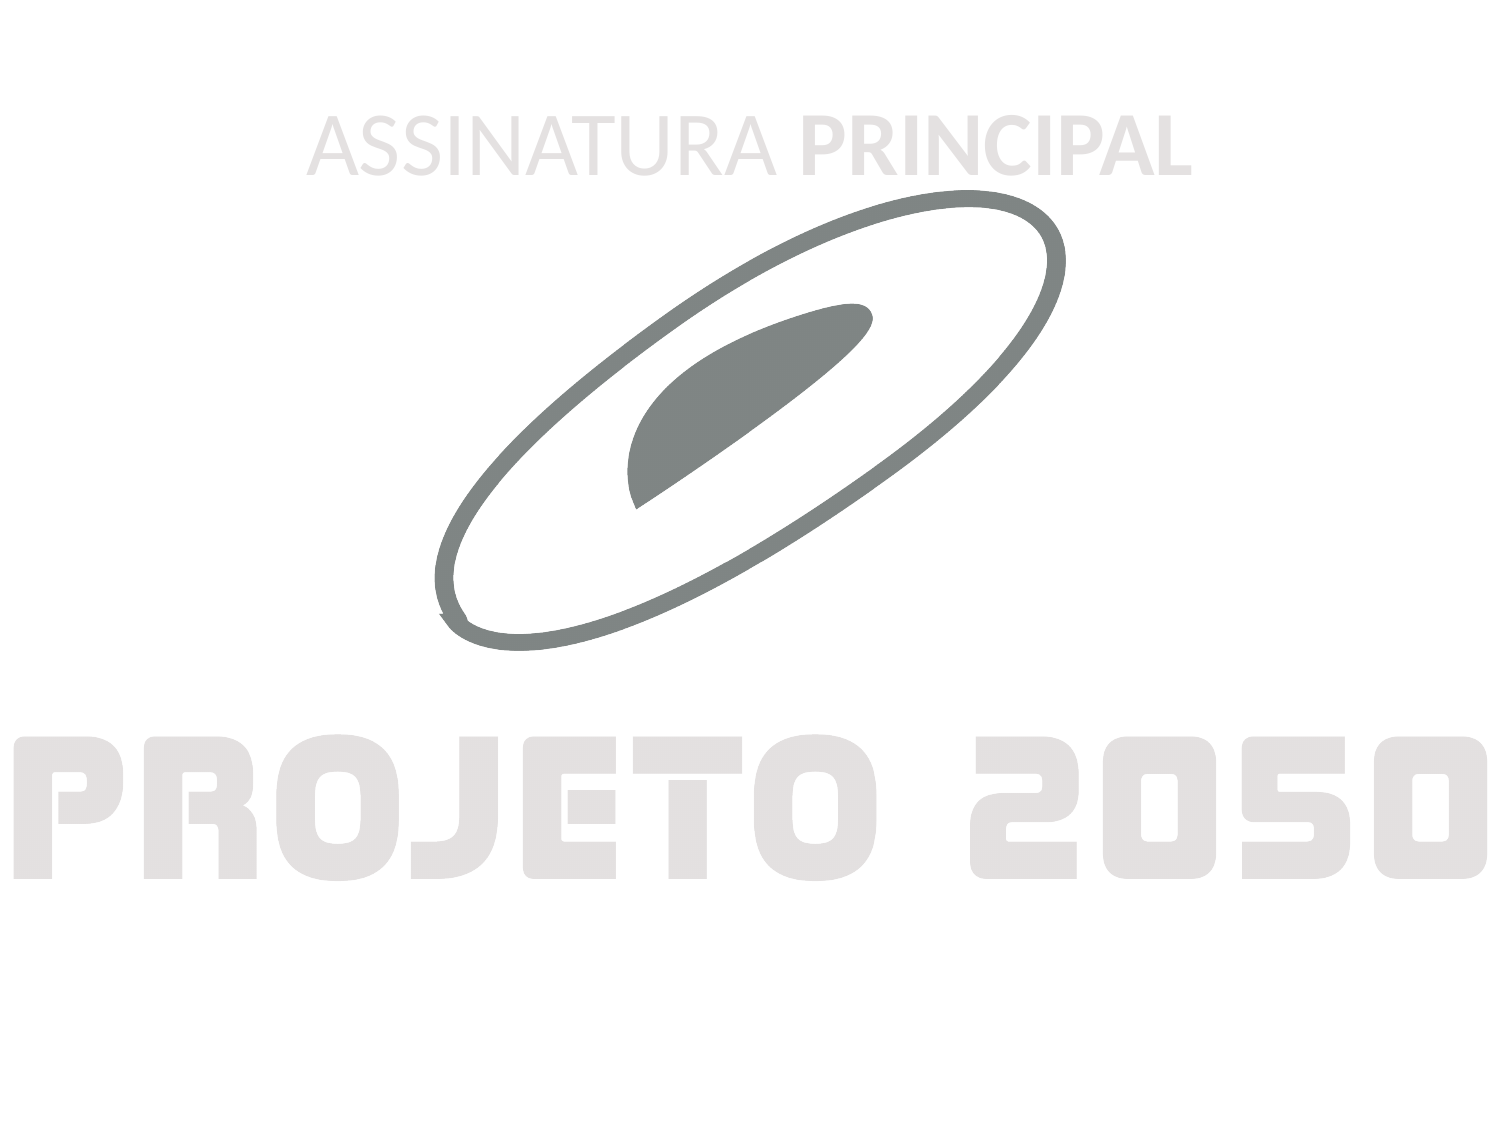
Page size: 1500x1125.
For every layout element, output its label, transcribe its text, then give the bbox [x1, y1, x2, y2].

picture [0, 190, 1500, 935]
title ASSINATURA PRINCIPAL [75, 45, 1425, 189]
